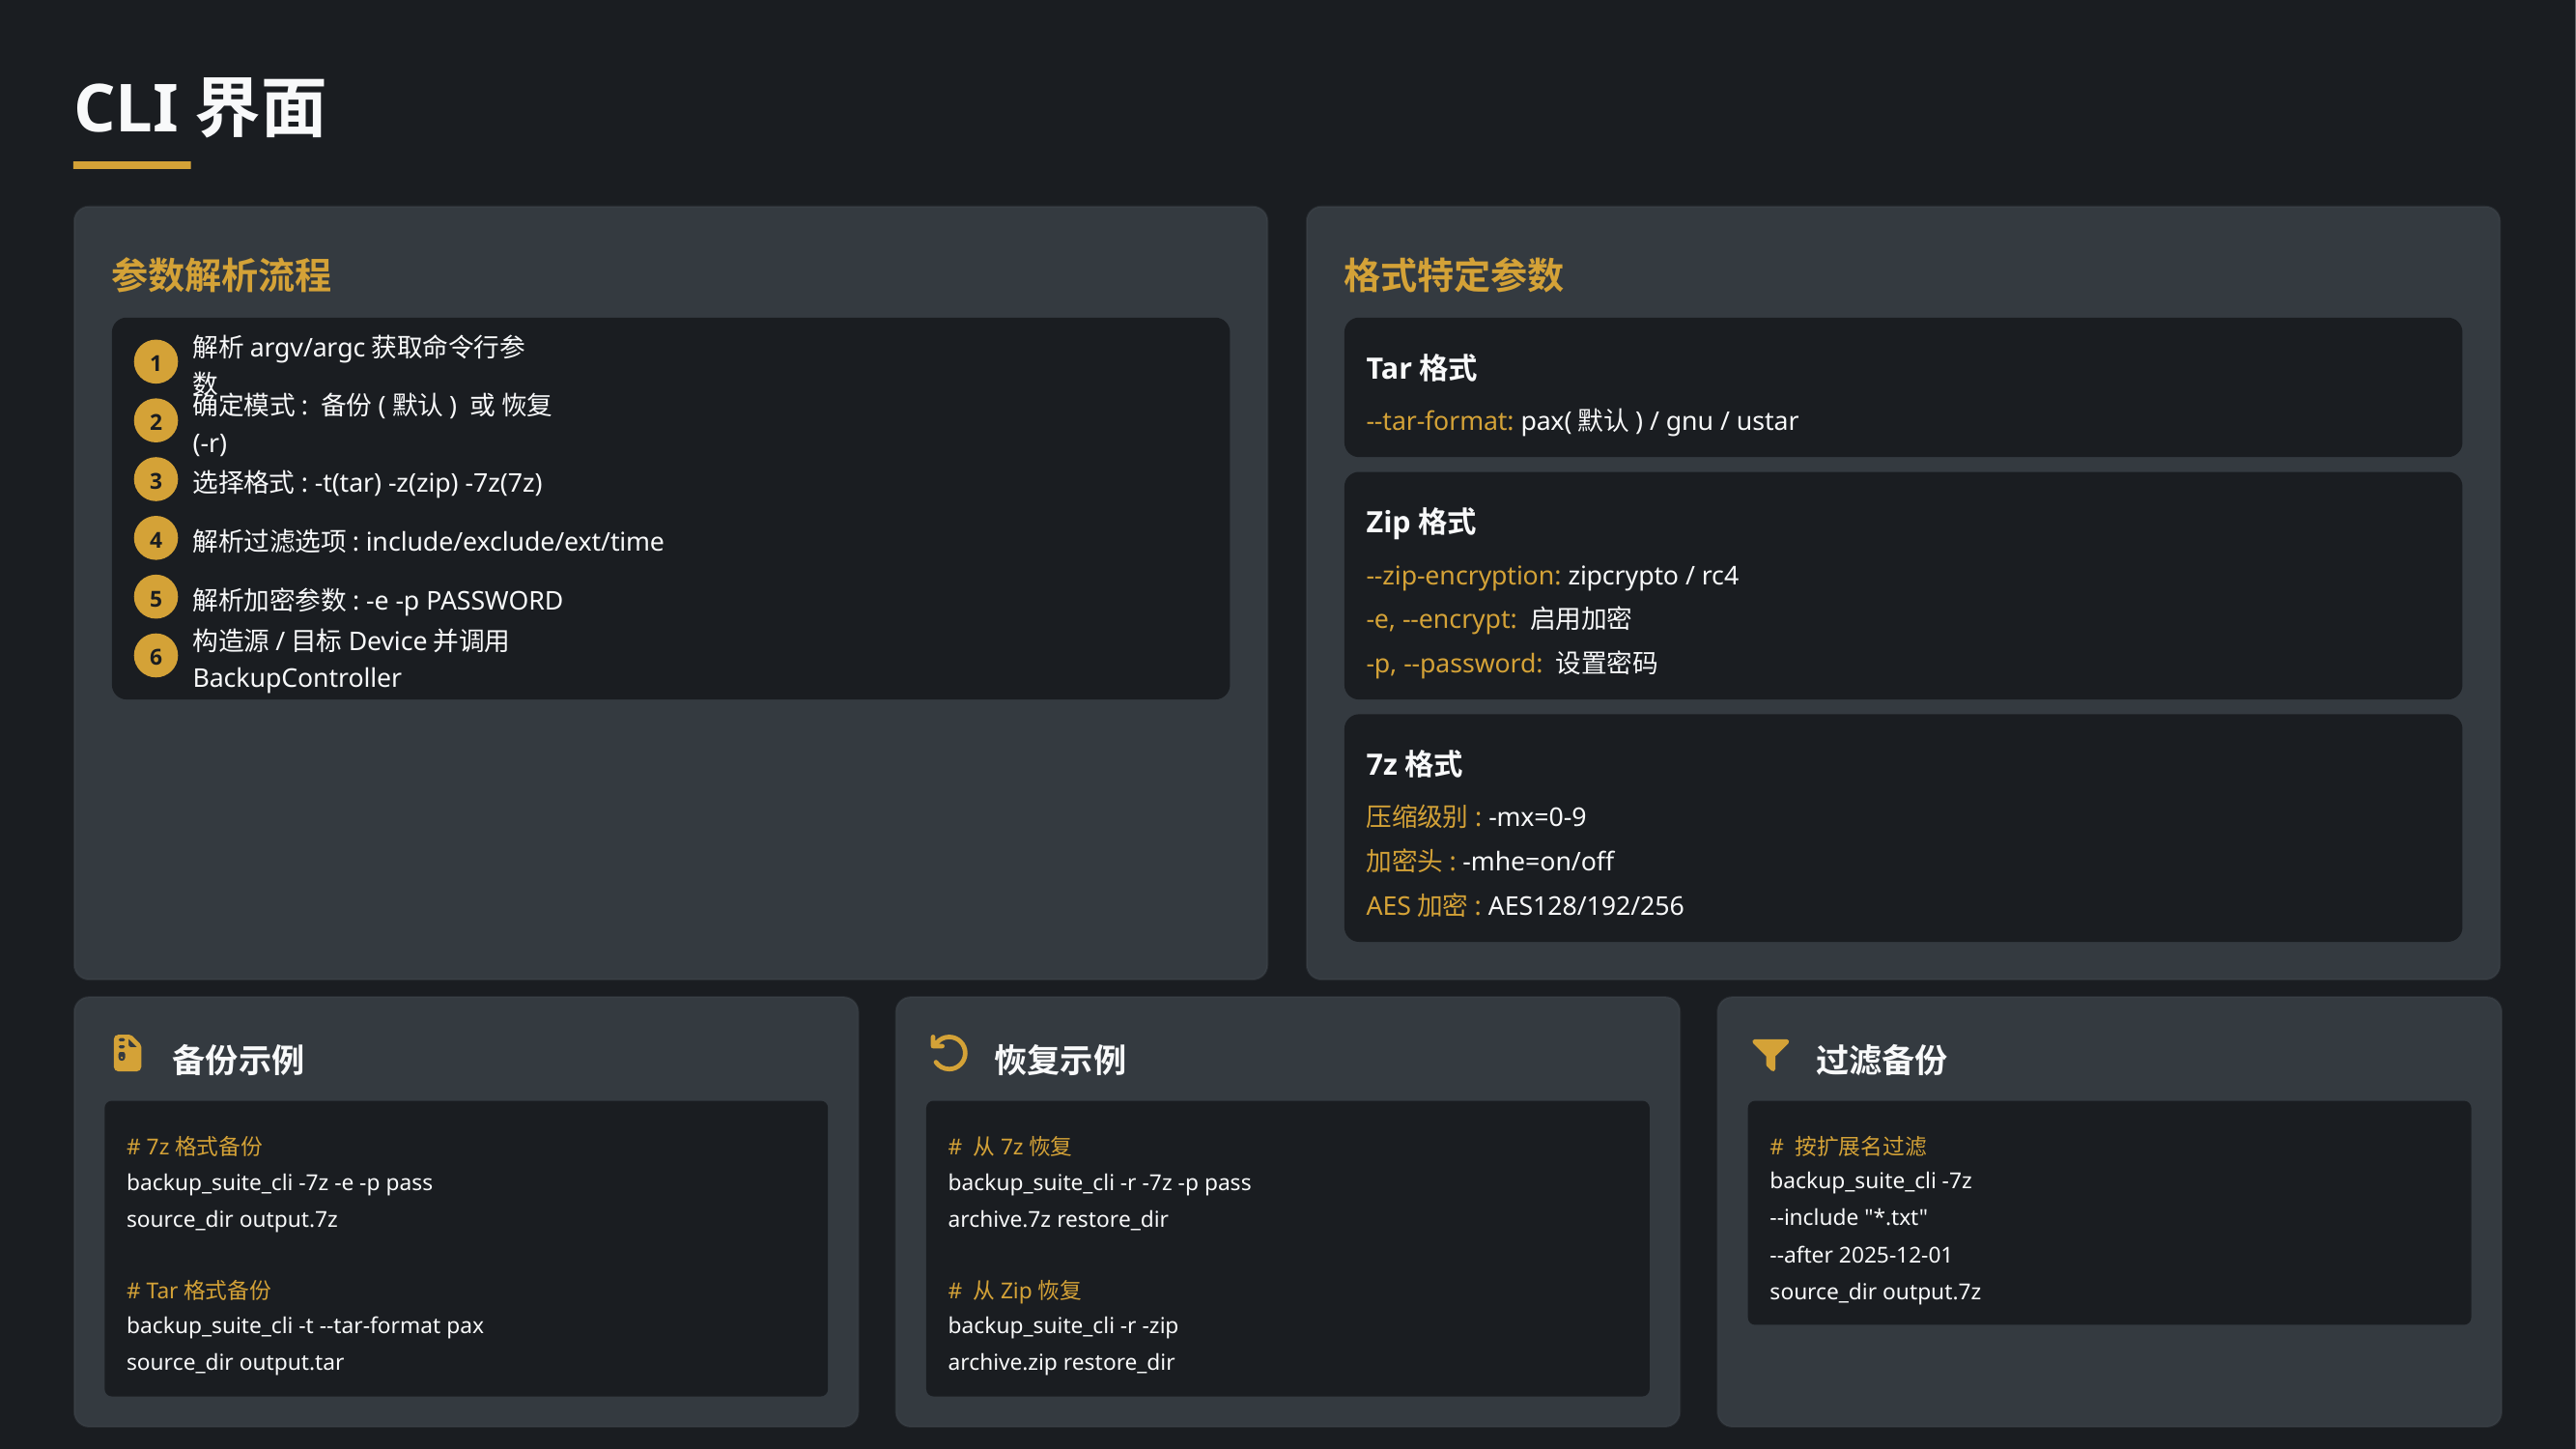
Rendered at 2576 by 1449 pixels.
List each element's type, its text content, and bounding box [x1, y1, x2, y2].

text_box [1344, 317, 2463, 458]
text_box [113, 1035, 142, 1072]
text_box [1344, 471, 2463, 700]
text_box 构造源/目标Device并调用BackupController [192, 637, 707, 674]
text_box # 按扩展名过滤 [1769, 1122, 2461, 1158]
text_box backup_suite_cli -7z -e -p pass source_dir output.7z [127, 1158, 817, 1231]
text_box CLI界面 [72, 73, 2535, 147]
text_box backup_suite_cli -r -7z -p pass archive.7z restore_dir [948, 1158, 1639, 1231]
text_box backup_suite_cli -7z --include "*.txt" --after 2025-12-01 source_dir output.7z [1769, 1158, 2461, 1302]
text_box 过滤备份 [1815, 1027, 1965, 1079]
text_box AES加密: AES128/192/256 [1366, 883, 2453, 921]
text_box 参数解析流程 [111, 243, 1249, 296]
text_box Zip格式 [1366, 494, 2455, 538]
text_box 解析过滤选项: include/exclude/ext/time [192, 519, 668, 556]
text_box 选择格式: -t(tar) -z(zip) -7z(7z) [192, 460, 556, 497]
text_box 5 [127, 574, 184, 619]
text_box backup_suite_cli -t --tar-format pax source_dir output.tar [127, 1301, 817, 1374]
text_box # Tar格式备份 [127, 1265, 817, 1301]
text_box --zip-encryption: zipcrypto / rc4 [1366, 553, 2453, 590]
text_box [1747, 1100, 2472, 1325]
text_box # 从Zip恢复 [948, 1265, 1639, 1301]
text_box backup_suite_cli -r -zip archive.zip restore_dir [948, 1301, 1639, 1374]
text_box 备份示例 [172, 1027, 322, 1079]
text_box 7z格式 [1366, 736, 2455, 781]
text_box 格式特定参数 [1344, 243, 2481, 296]
text_box [930, 1035, 968, 1072]
text_box 加密头: -mhe=on/off [1366, 838, 2453, 876]
text_box 4 [127, 516, 184, 560]
text_box [1344, 714, 2463, 943]
text_box [1306, 206, 2501, 980]
text_box 压缩级别: -mx=0-9 [1366, 794, 2453, 832]
text_box 解析argv/argc获取命令行参数 [192, 343, 552, 381]
text_box [73, 206, 1268, 980]
text_box 恢复示例 [994, 1027, 1144, 1079]
text_box 3 [127, 457, 184, 501]
text_box 2 [127, 398, 184, 442]
text_box 确定模式: 备份(默认) 或 恢复(-r) [192, 402, 570, 440]
text_box [1717, 997, 2502, 1427]
text_box [111, 317, 1231, 700]
text_box # 7z格式备份 [127, 1122, 817, 1158]
text_box [925, 1100, 1650, 1397]
text_box 1 [127, 339, 184, 384]
text_box [895, 997, 1681, 1427]
text_box 解析加密参数: -e -p PASSWORD [192, 578, 584, 615]
text_box -p, --password: 设置密码 [1366, 640, 2453, 678]
text_box # 从7z恢复 [948, 1122, 1639, 1158]
text_box [73, 997, 859, 1427]
text_box 6 [127, 633, 184, 678]
text_box --tar-format: pax(默认) / gnu / ustar [1366, 398, 2453, 436]
text_box [72, 161, 191, 169]
text_box -e, --encrypt: 启用加密 [1366, 596, 2453, 634]
text_box [104, 1100, 829, 1397]
text_box Tar格式 [1366, 339, 2455, 384]
text_box [1752, 1038, 1790, 1071]
